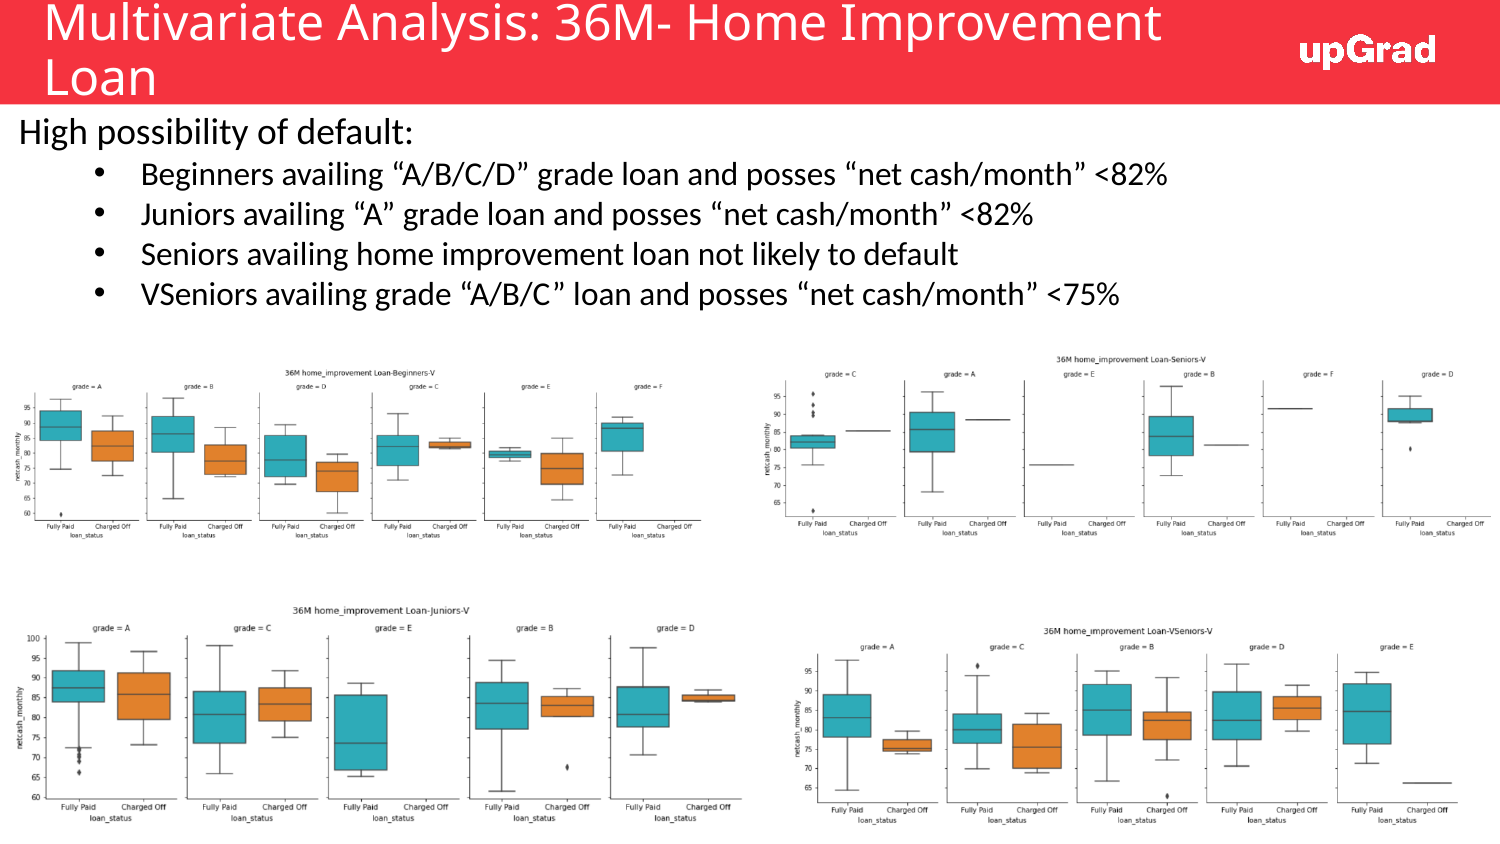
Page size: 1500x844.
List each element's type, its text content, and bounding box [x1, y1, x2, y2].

picture [755, 352, 1491, 541]
picture [1300, 34, 1435, 70]
picture [9, 361, 708, 546]
text_box High possibility of default: Beginners availing “A/B/C/D” grade loan and posses “net cash/month” <82% Juniors availing “A” grade loan and posses “net cash/month” <82% Seniors availing home improvement loan not likely to default VSeniors availing grade “A/B/C” loan and posses “net cash/month” <75% [4, 99, 1500, 540]
title Multivariate Analysis: 36M- Home Improvement Loan [28, 20, 1298, 84]
picture [6, 605, 743, 826]
picture [788, 628, 1458, 830]
